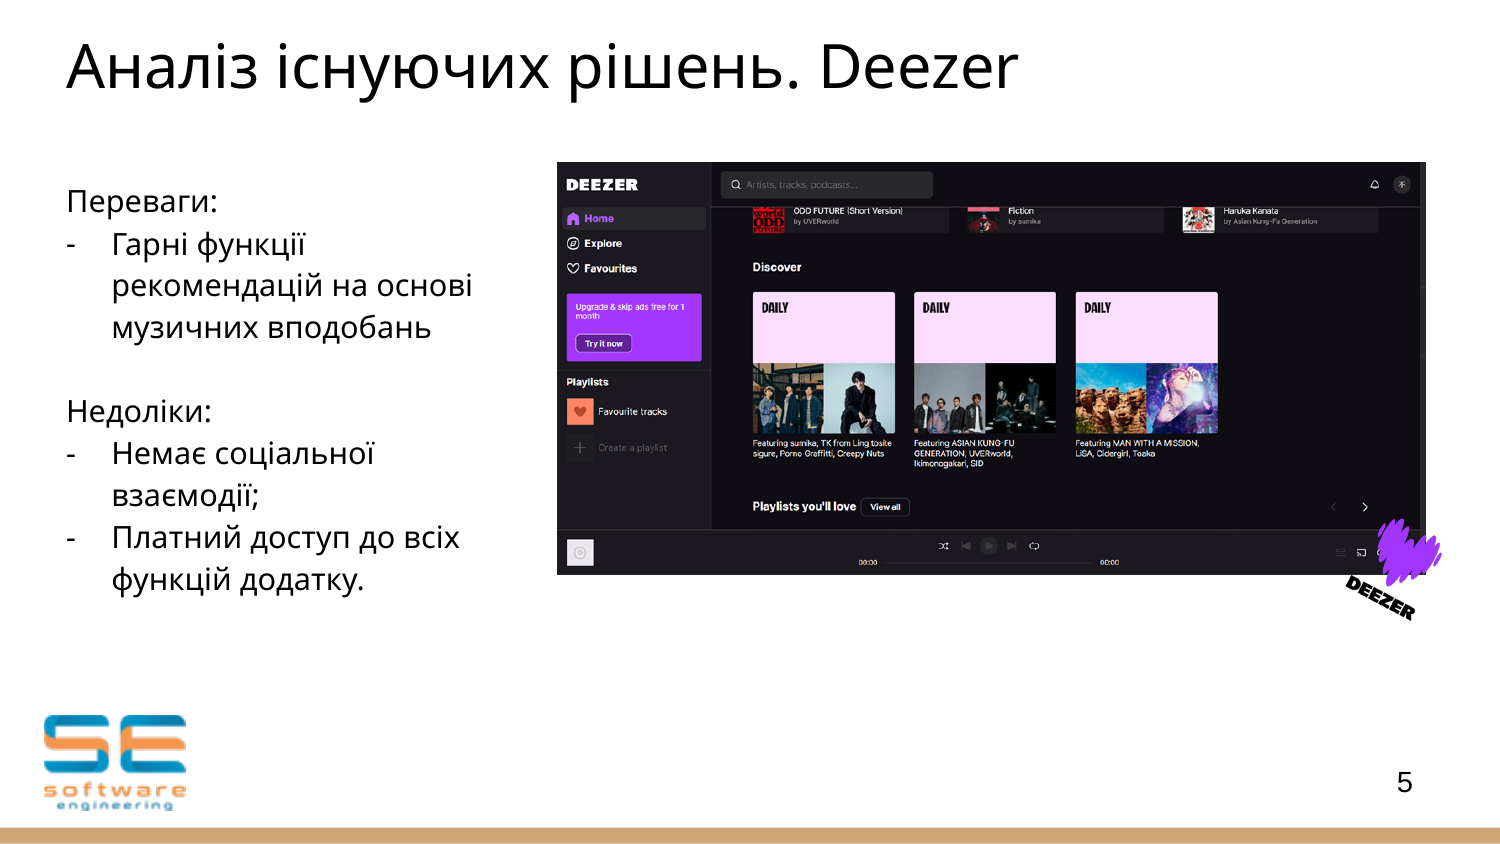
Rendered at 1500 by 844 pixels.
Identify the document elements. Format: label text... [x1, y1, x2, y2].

title Аналіз існуючих рішень. Deezer [51, 12, 1449, 116]
picture [557, 161, 1463, 630]
text_box 5 [1382, 755, 1500, 806]
list Переваги: Гарні функції рекомендацій на основі музичних вподобань Недоліки: Немає соціальної взаємодії; Платний доступ до всіх функцій додатку. [51, 162, 520, 616]
picture [43, 714, 186, 811]
